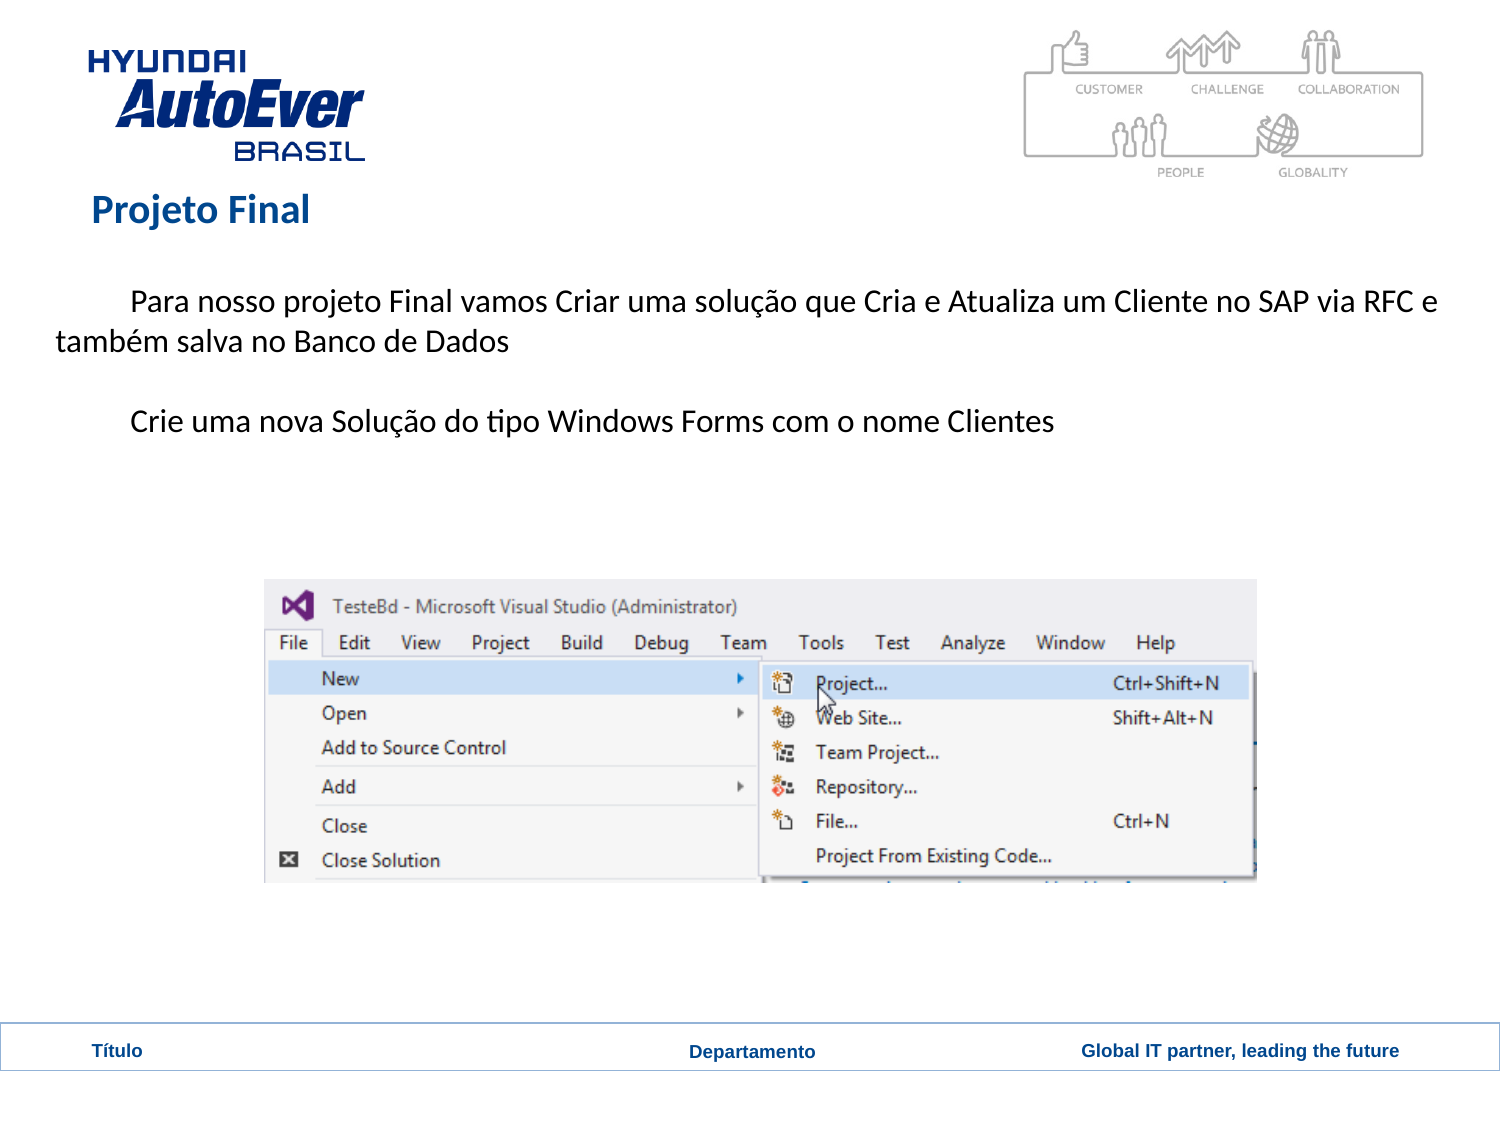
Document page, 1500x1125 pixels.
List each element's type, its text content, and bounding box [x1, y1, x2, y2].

picture [88, 50, 349, 78]
picture [264, 579, 1258, 884]
picture [115, 79, 365, 161]
picture [1022, 23, 1424, 185]
list Para nosso projeto Final vamos Criar uma solução que Cria e Atualiza um Cliente no SAP via RFC e também salva no Banco de Dados Crie uma nova Solução do tipo Windows Forms com o nome Clientes [40, 232, 1457, 1020]
title Projeto Final [76, 182, 999, 232]
